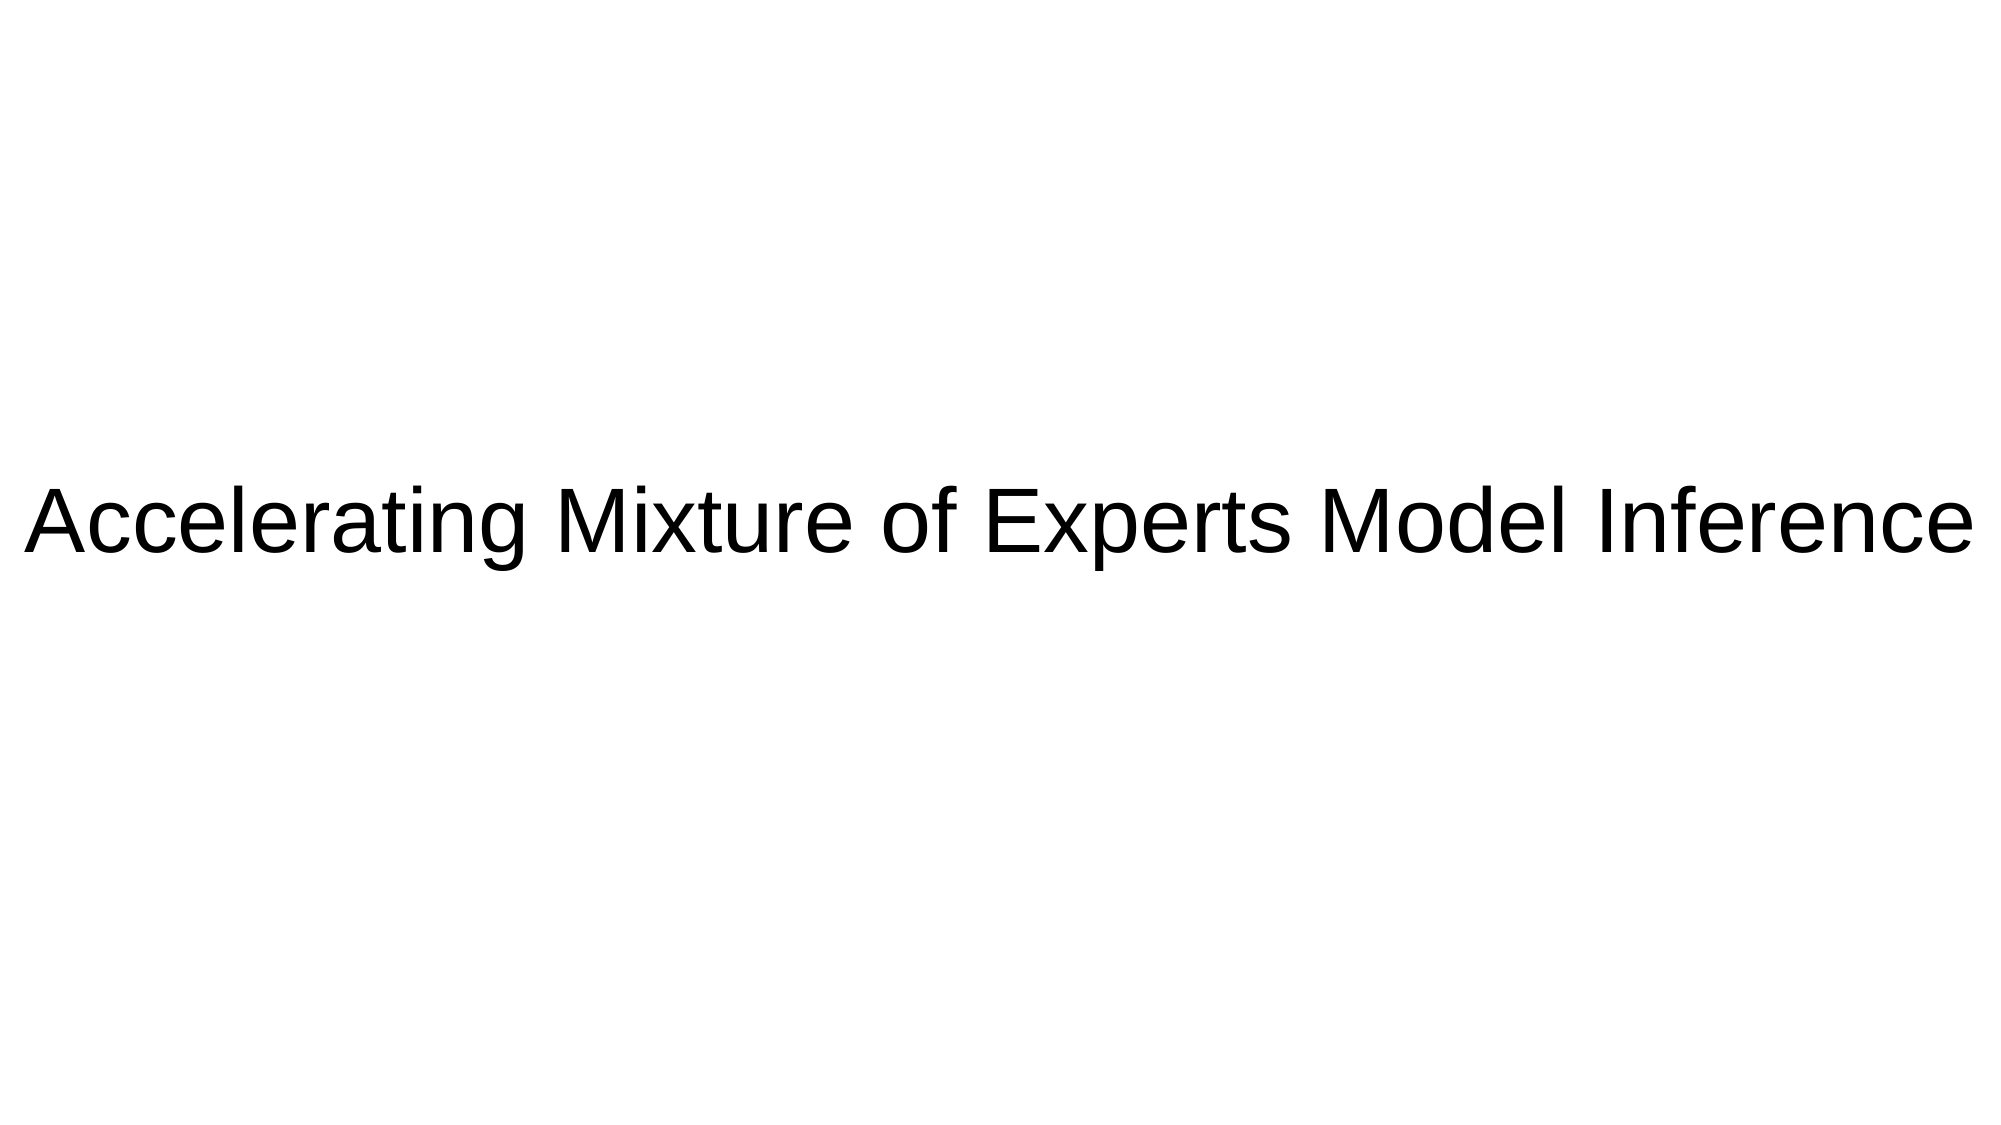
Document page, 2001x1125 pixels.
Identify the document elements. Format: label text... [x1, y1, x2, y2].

title Accelerating Mixture of Experts Model Inference [10, 414, 2000, 632]
